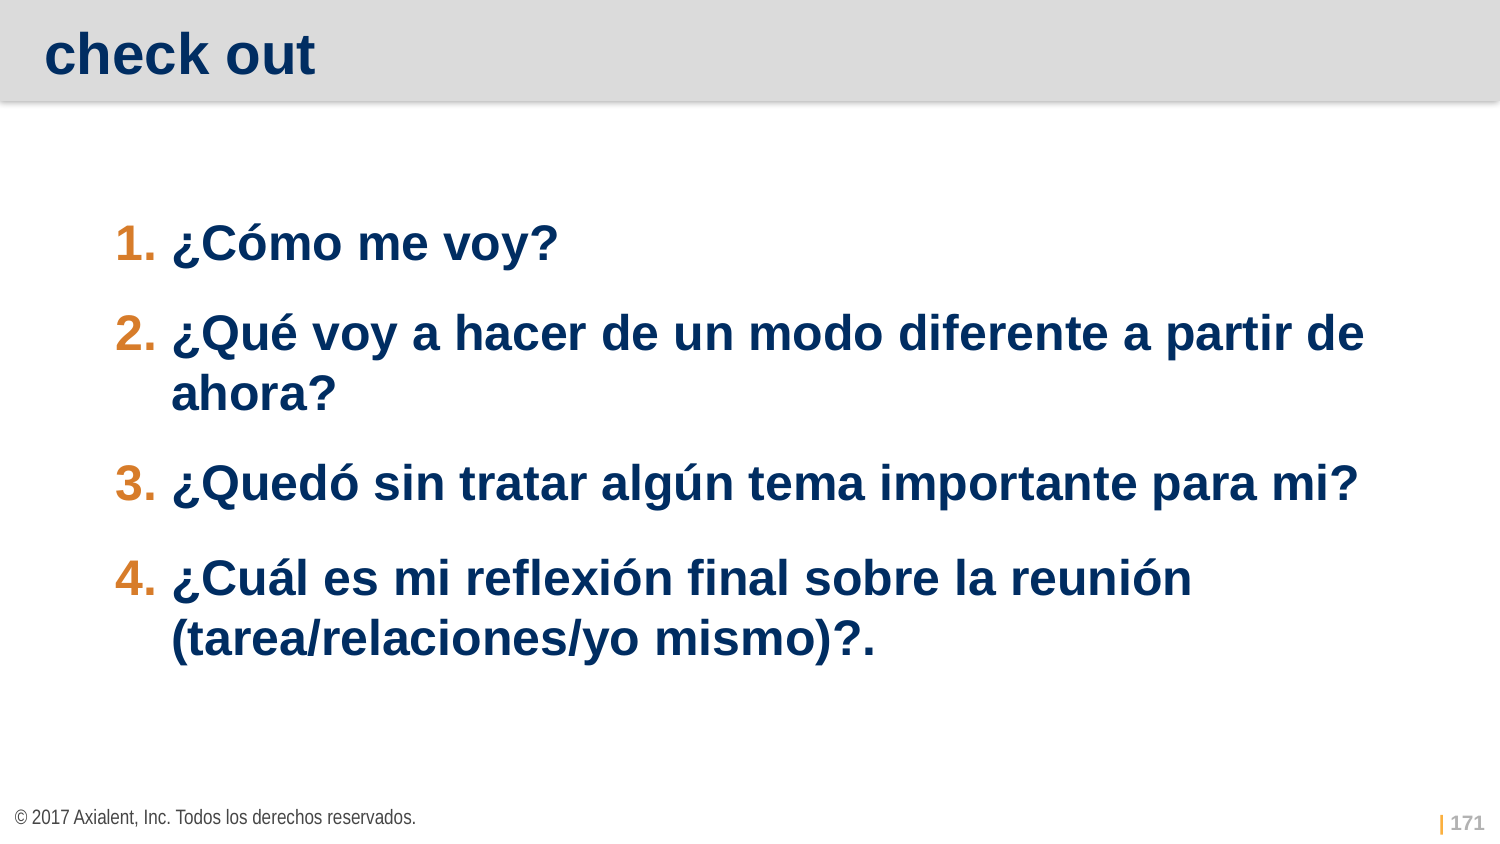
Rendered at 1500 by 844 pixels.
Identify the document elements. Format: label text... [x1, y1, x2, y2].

title check out [29, 8, 1455, 80]
footer © 2017 Axialent, Inc. Todos los derechos reservados. [0, 796, 544, 844]
list ¿Cómo me voy? ¿Qué voy a hacer de un modo diferente a partir de ahora? ¿Quedó sin tratar algún tema importante para mi? ¿Cuál es mi reflexión final sobre la reunión (tarea/relaciones/yo mismo)?. [100, 203, 1400, 682]
text_box [0, 0, 1500, 101]
slide_number | 171 [1149, 802, 1500, 836]
